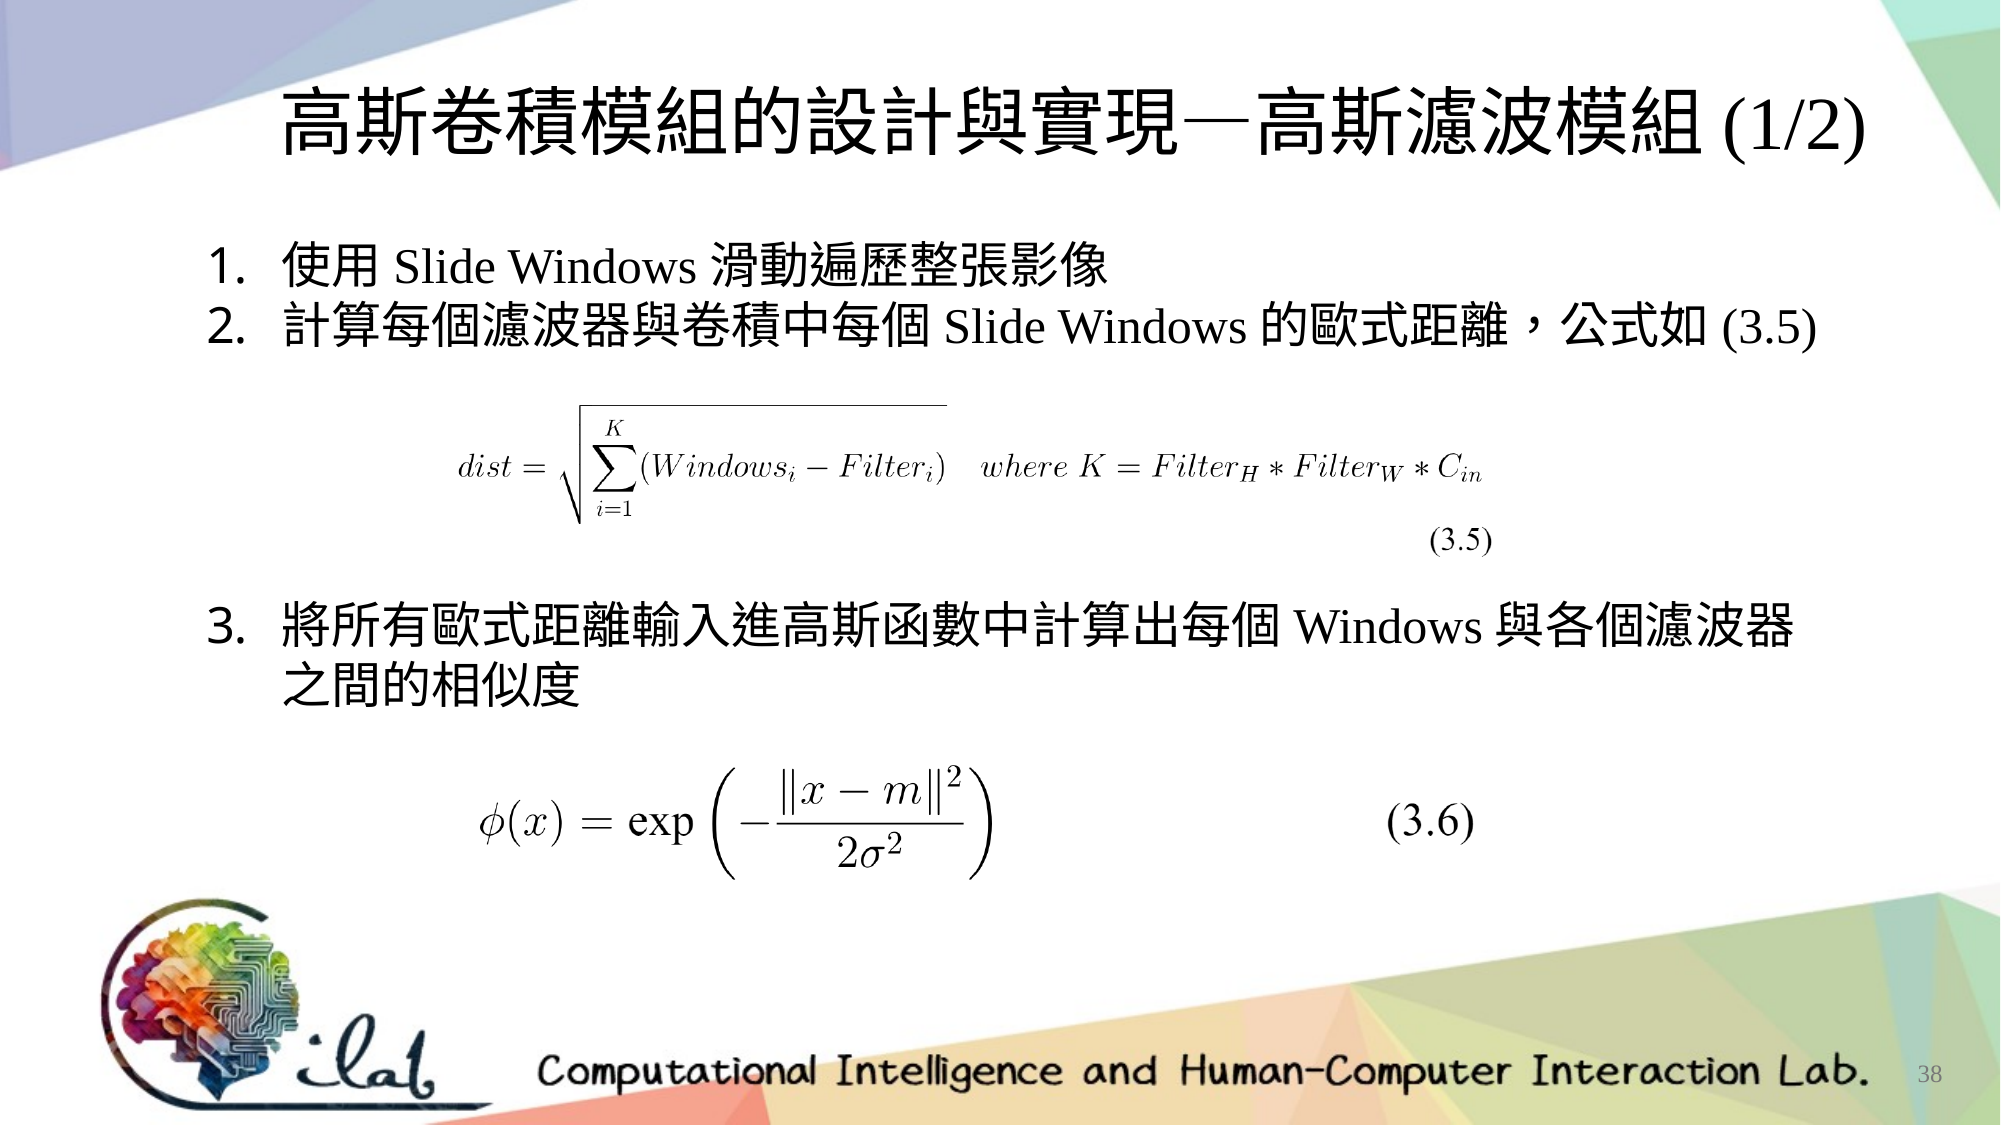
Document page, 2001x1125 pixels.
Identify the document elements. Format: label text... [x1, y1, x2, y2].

text_box 使用Slide Windows滑動遍歷整張影像 計算每個濾波器與卷積中每個Slide Windows的歐式距離，公式如(3.5) 將所有歐式距離輸入進高斯函數中計算出每個Windows與各個濾波器之間的相似度 [191, 226, 1835, 842]
picture [0, 0, 2001, 1125]
slide_number 38 [1507, 1042, 1958, 1103]
text_box 高斯卷積模組的設計與實現—高斯濾波模組(1/2) [264, 67, 1883, 173]
